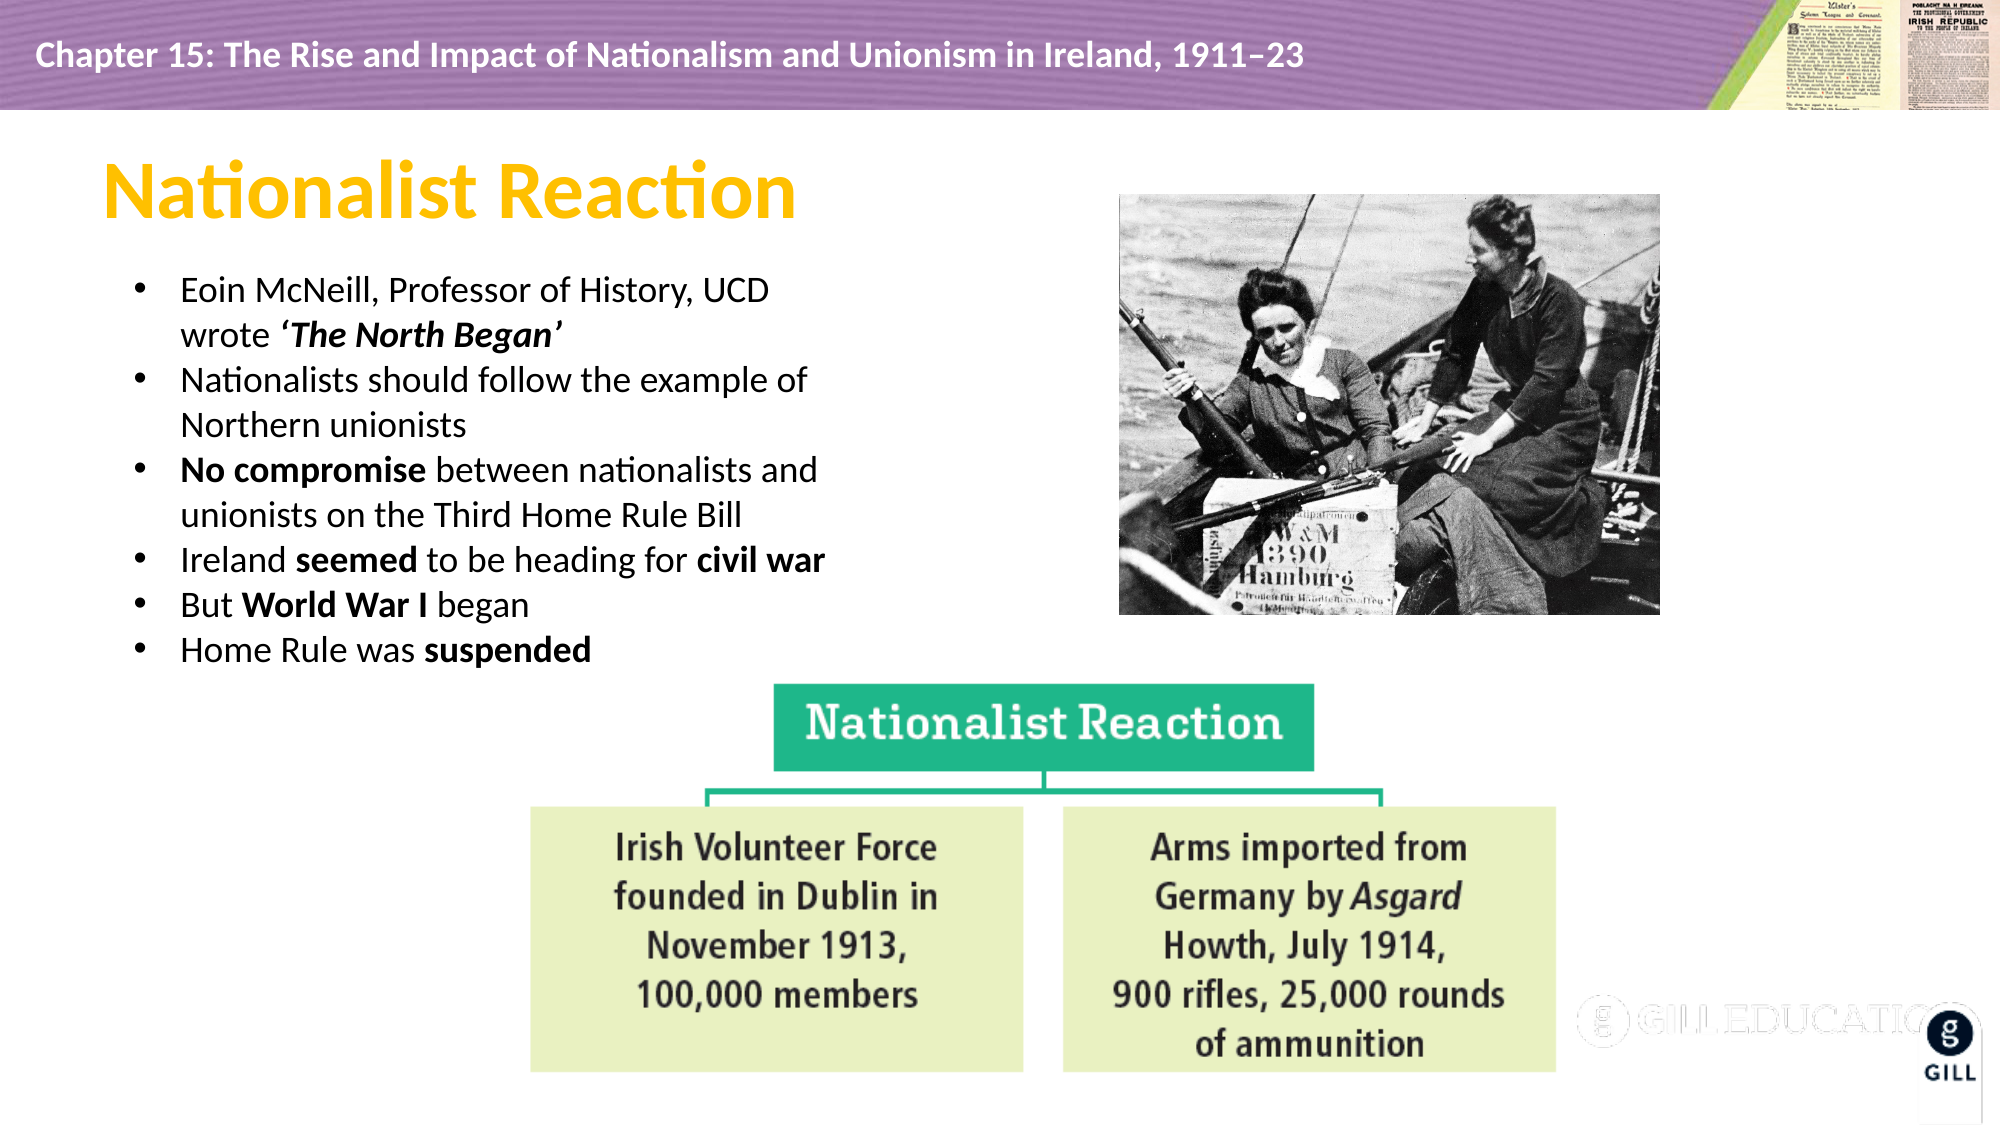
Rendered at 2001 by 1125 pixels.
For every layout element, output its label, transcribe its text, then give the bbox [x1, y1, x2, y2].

text_box Eoin McNeill, Professor of History, UCD wrote ‘The North Began’ Nationalists should follow the example of Northern unionists No compromise between nationalists and unionists on the Third Home Rule Bill Ireland seemed to be heading for civil war But World War I began Home Rule was suspended [118, 257, 856, 678]
text_box Nationalist Reaction [87, 128, 2000, 244]
picture [1119, 194, 1660, 615]
picture [520, 647, 2001, 1125]
picture [0, 0, 2000, 110]
